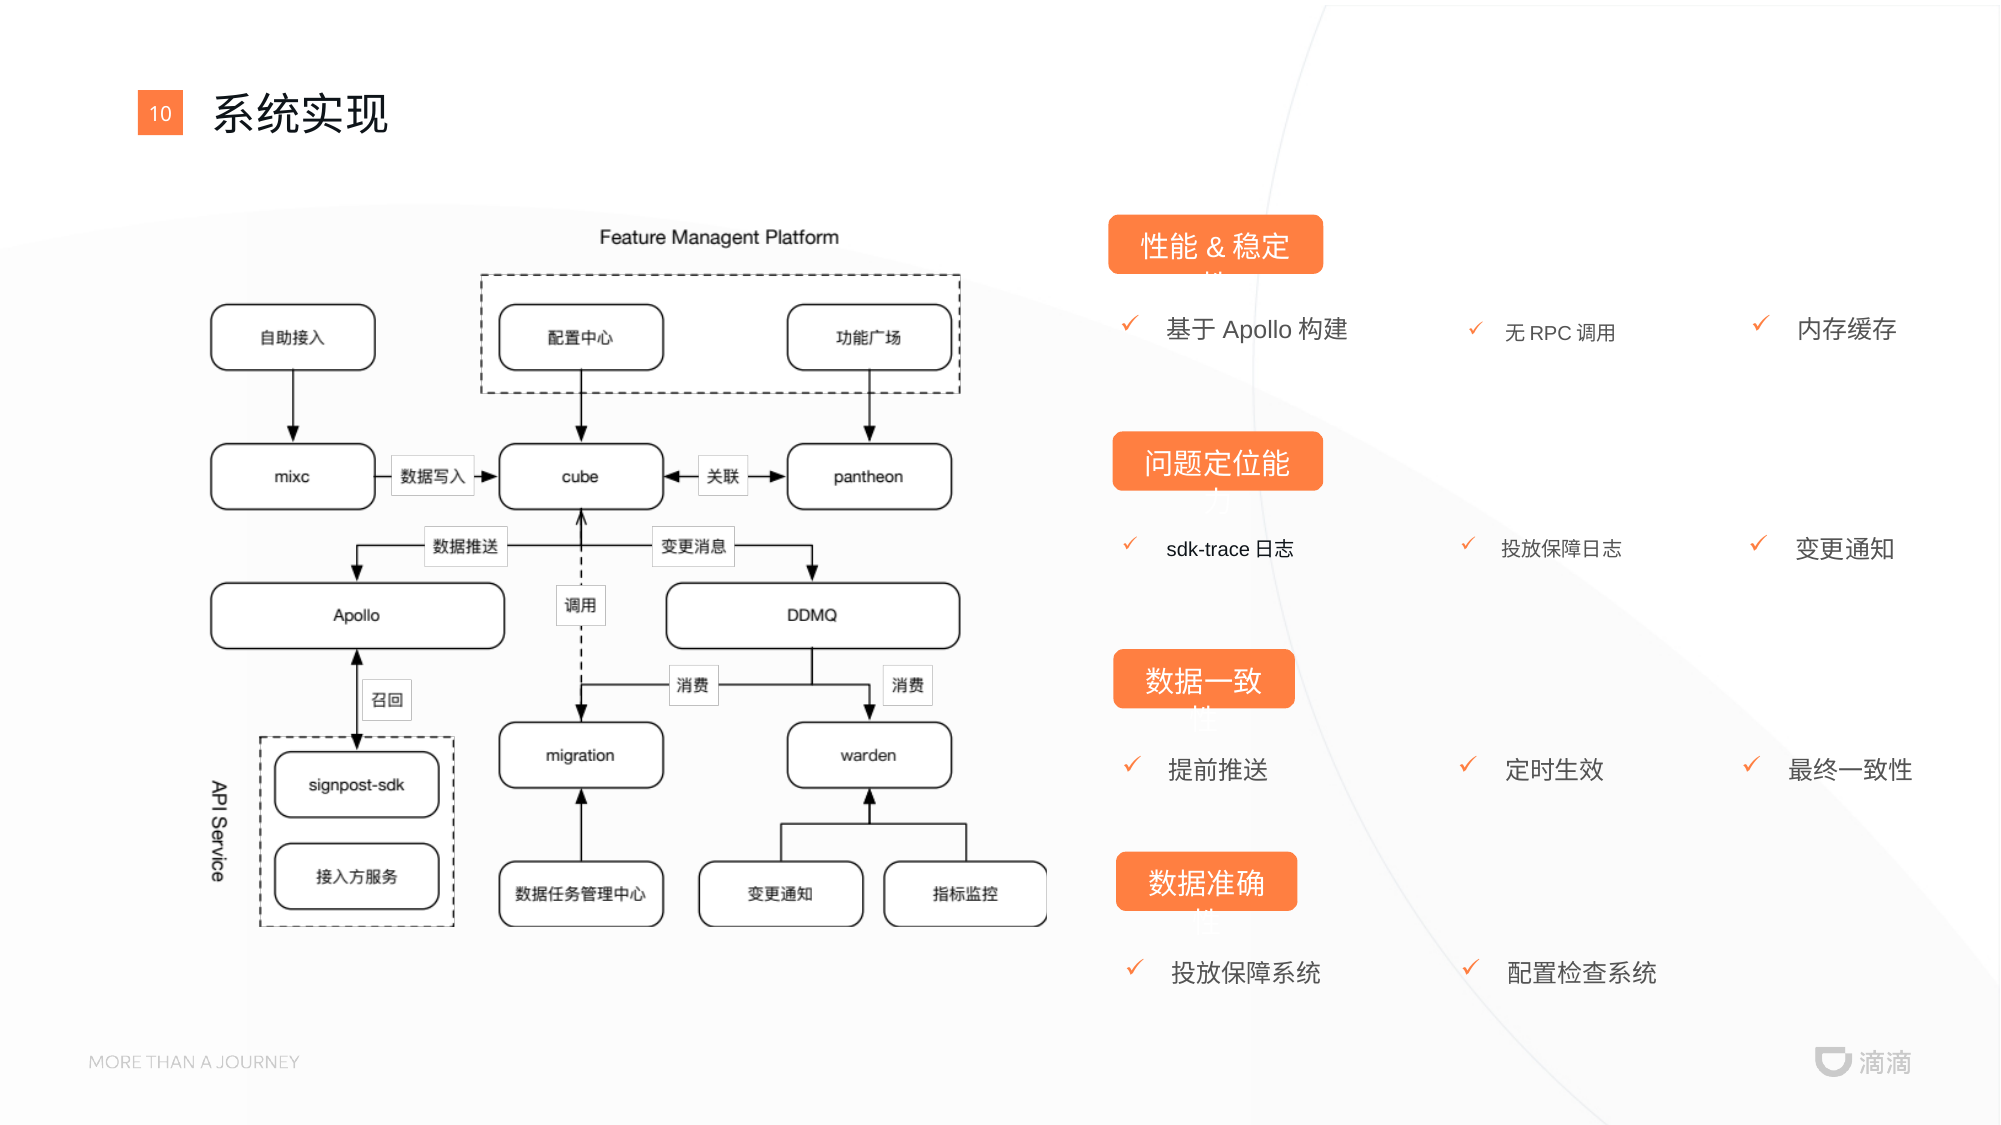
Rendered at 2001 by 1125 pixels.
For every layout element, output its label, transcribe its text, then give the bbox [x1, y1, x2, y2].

title 系统实现 [196, 78, 1512, 147]
picture [0, 5, 2000, 1125]
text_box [1115, 851, 1698, 1001]
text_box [1112, 648, 1944, 799]
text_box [1112, 431, 1950, 577]
list 10 [137, 89, 184, 136]
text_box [1112, 214, 1944, 362]
